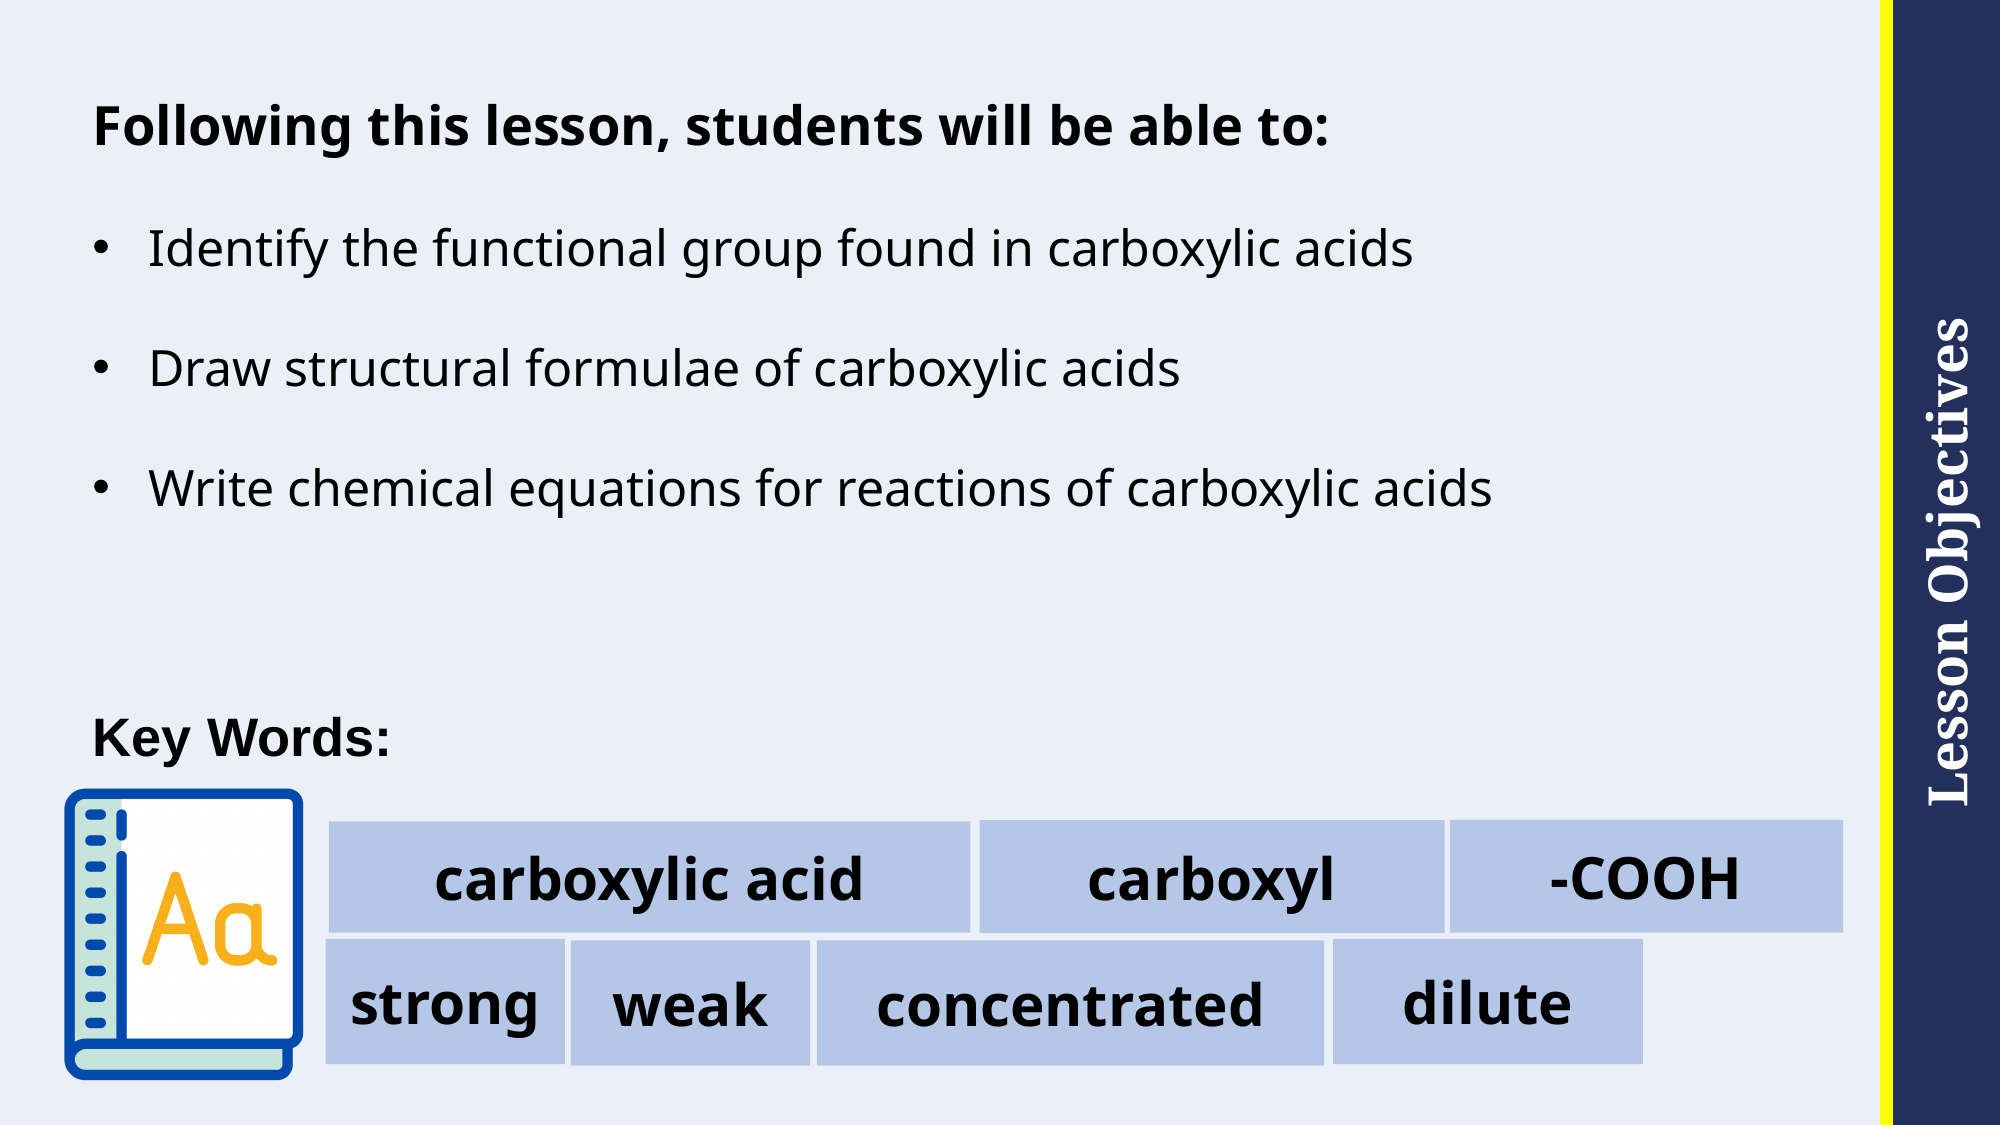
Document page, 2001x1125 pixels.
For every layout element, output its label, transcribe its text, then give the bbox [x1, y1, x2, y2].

picture [0, 777, 406, 1095]
text_box concentrated [816, 939, 1325, 1067]
text_box carboxyl [979, 819, 1446, 934]
text_box dilute [1332, 938, 1644, 1065]
text_box strong [406, 938, 566, 1065]
text_box -COOH [1449, 819, 1844, 934]
text_box Key Words: [77, 702, 1428, 821]
text_box weak [570, 939, 811, 1067]
text_box Identify the functional group found in carboxylic acids Draw structural formulae of carboxylic acids Write chemical equations for reactions of carboxylic acids [77, 209, 1869, 524]
text_box Following this lesson, students will be able to: [77, 91, 1428, 210]
text_box carboxylic acid [406, 820, 971, 934]
